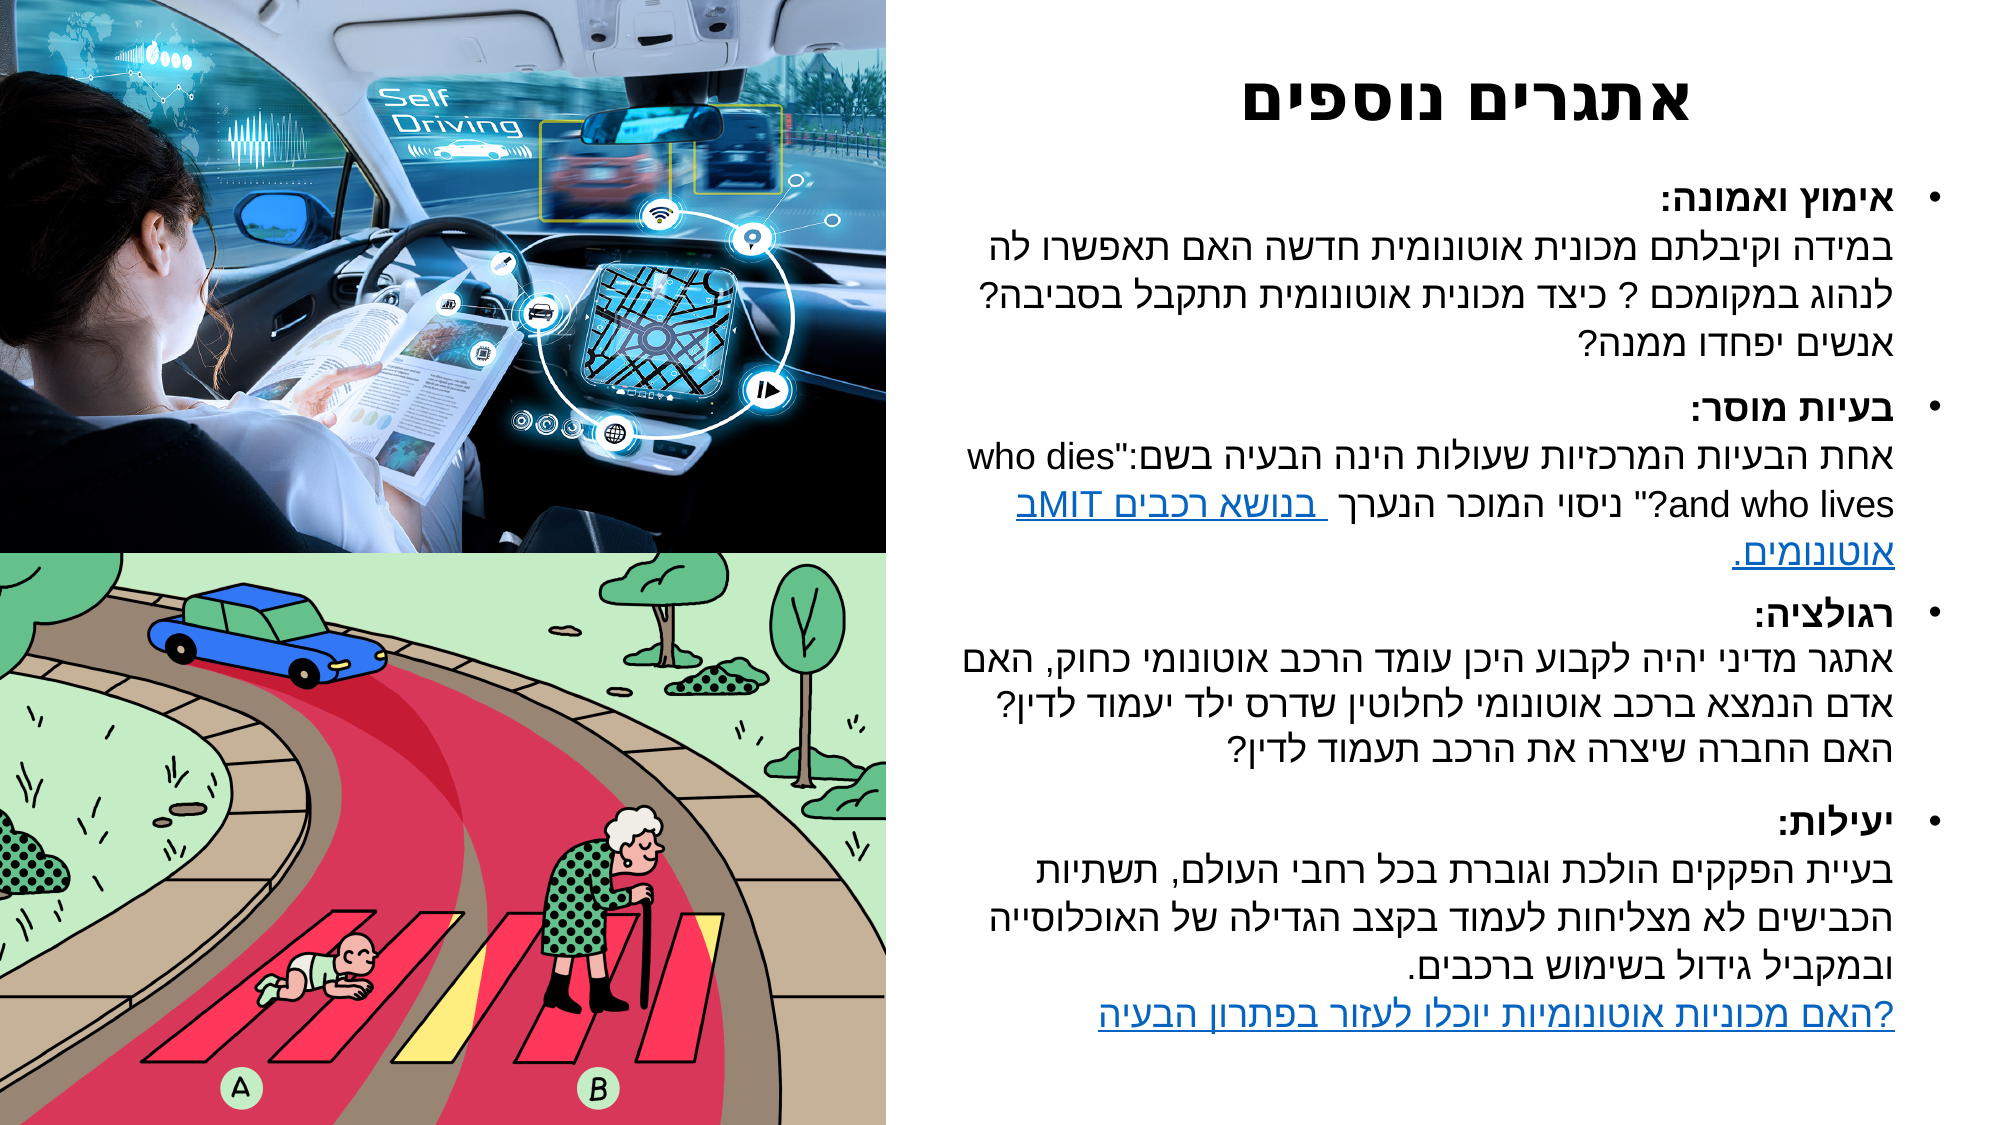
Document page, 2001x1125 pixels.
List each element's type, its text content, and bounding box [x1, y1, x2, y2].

picture [0, 0, 886, 1125]
text_box אימוץ ואמונה: במידה וקיבלתם מכונית אוטונומית חדשה האם תאפשרו לה לנהוג במקומכם ? כיצד מכונית אוטונומית תתקבל בסביבה? אנשים יפחדו ממנה? בעיות מוסר: אחת הבעיות המרכזיות שעולות הינה הבעיה בשם:"who dies and who lives?" ניסוי המוכר הנערך בMIT בנושא רכבים אוטונומים. רגולציה: אתגר מדיני יהיה לקבוע היכן עומד הרכב אוטונומי כחוק, האם אדם הנמצא ברכב אוטונומי לחלוטין שדרס ילד יעמוד לדין? האם החברה שיצרה את הרכב תעמוד לדין? יעילות: בעיית הפקקים הולכת וגוברת בכל רחבי העולם, תשתיות הכבישים לא מצליחות לעמוד בקצב הגדילה של האוכלוסייה ובמקביל גידול בשימוש ברכבים. האם מכוניות אוטונומיות יוכלו לעזור בפתרון הבעיה? [943, 163, 1957, 1095]
text_box אתגרים נוספים [1114, 46, 1821, 141]
